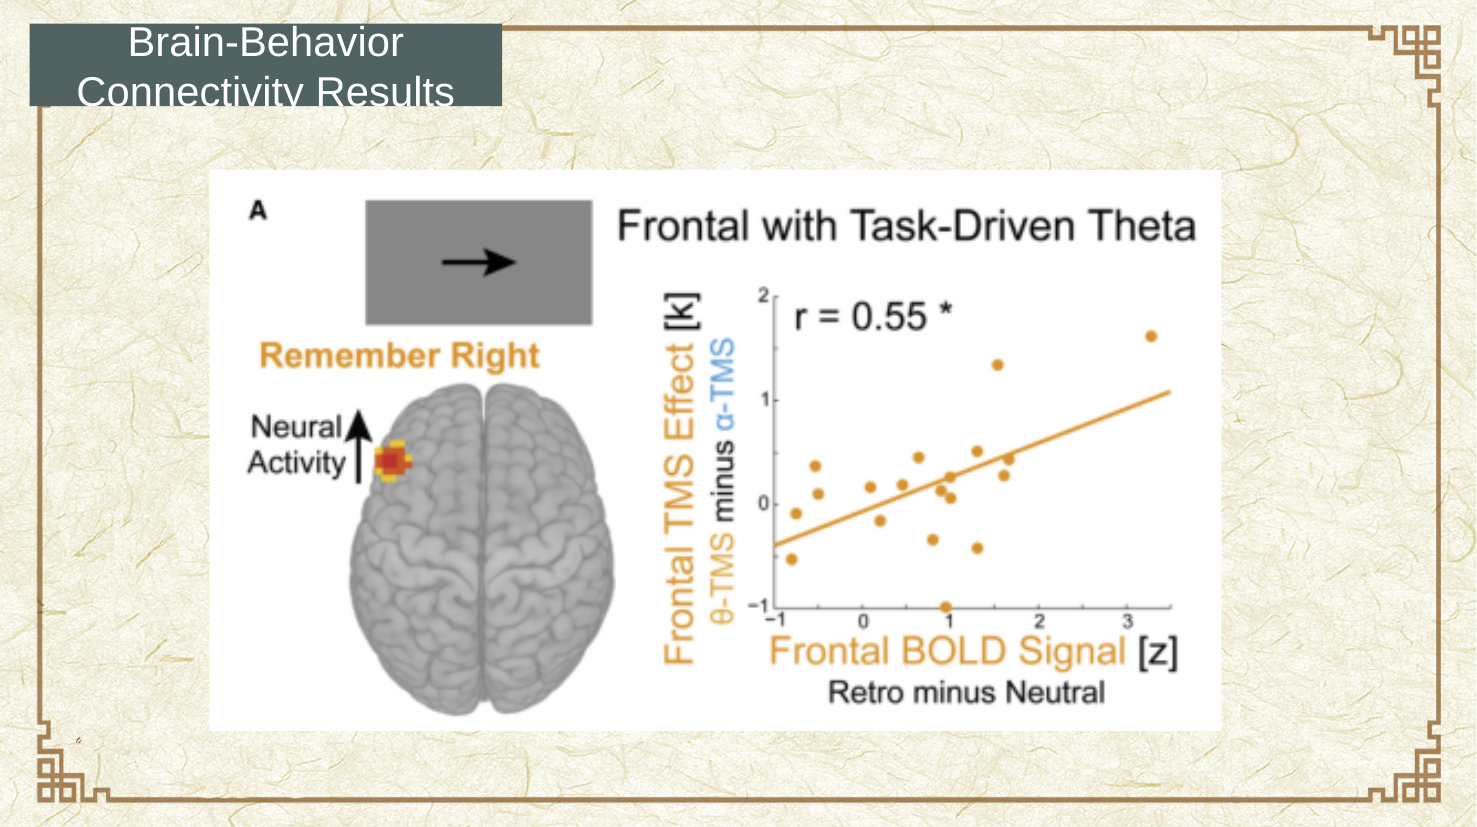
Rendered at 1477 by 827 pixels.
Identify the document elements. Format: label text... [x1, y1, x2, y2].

picture [0, 0, 1477, 827]
text_box Brain-Behavior Connectivity Results [27, 21, 504, 108]
